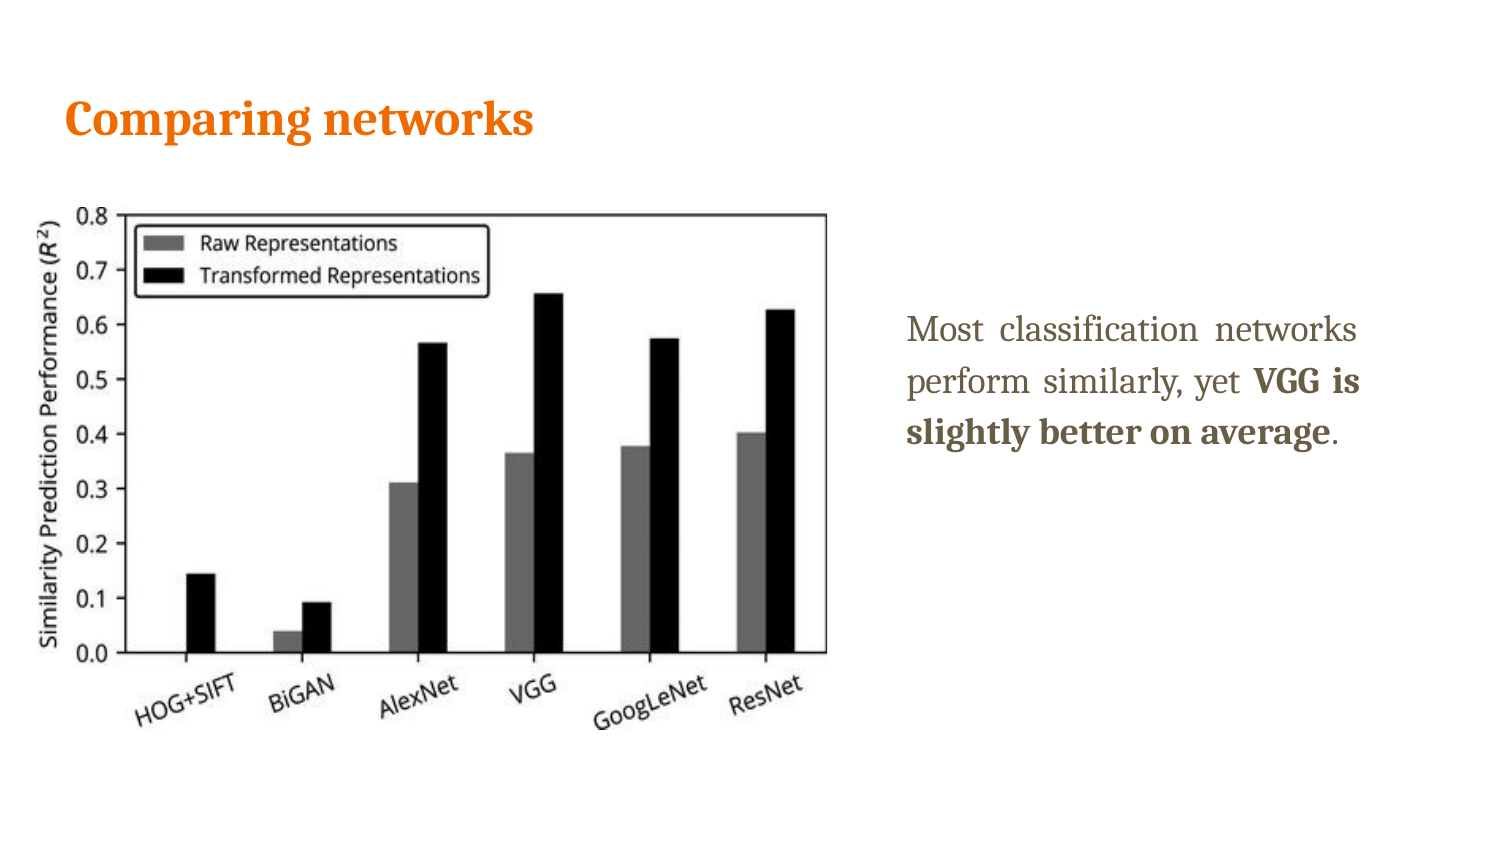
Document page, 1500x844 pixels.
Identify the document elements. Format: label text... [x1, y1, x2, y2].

text_box [36, 207, 828, 730]
text_box Comparing networks [63, 82, 550, 145]
text_box Most classification networks perform similarly, yet VGG is slightly better on average. [904, 296, 1374, 452]
